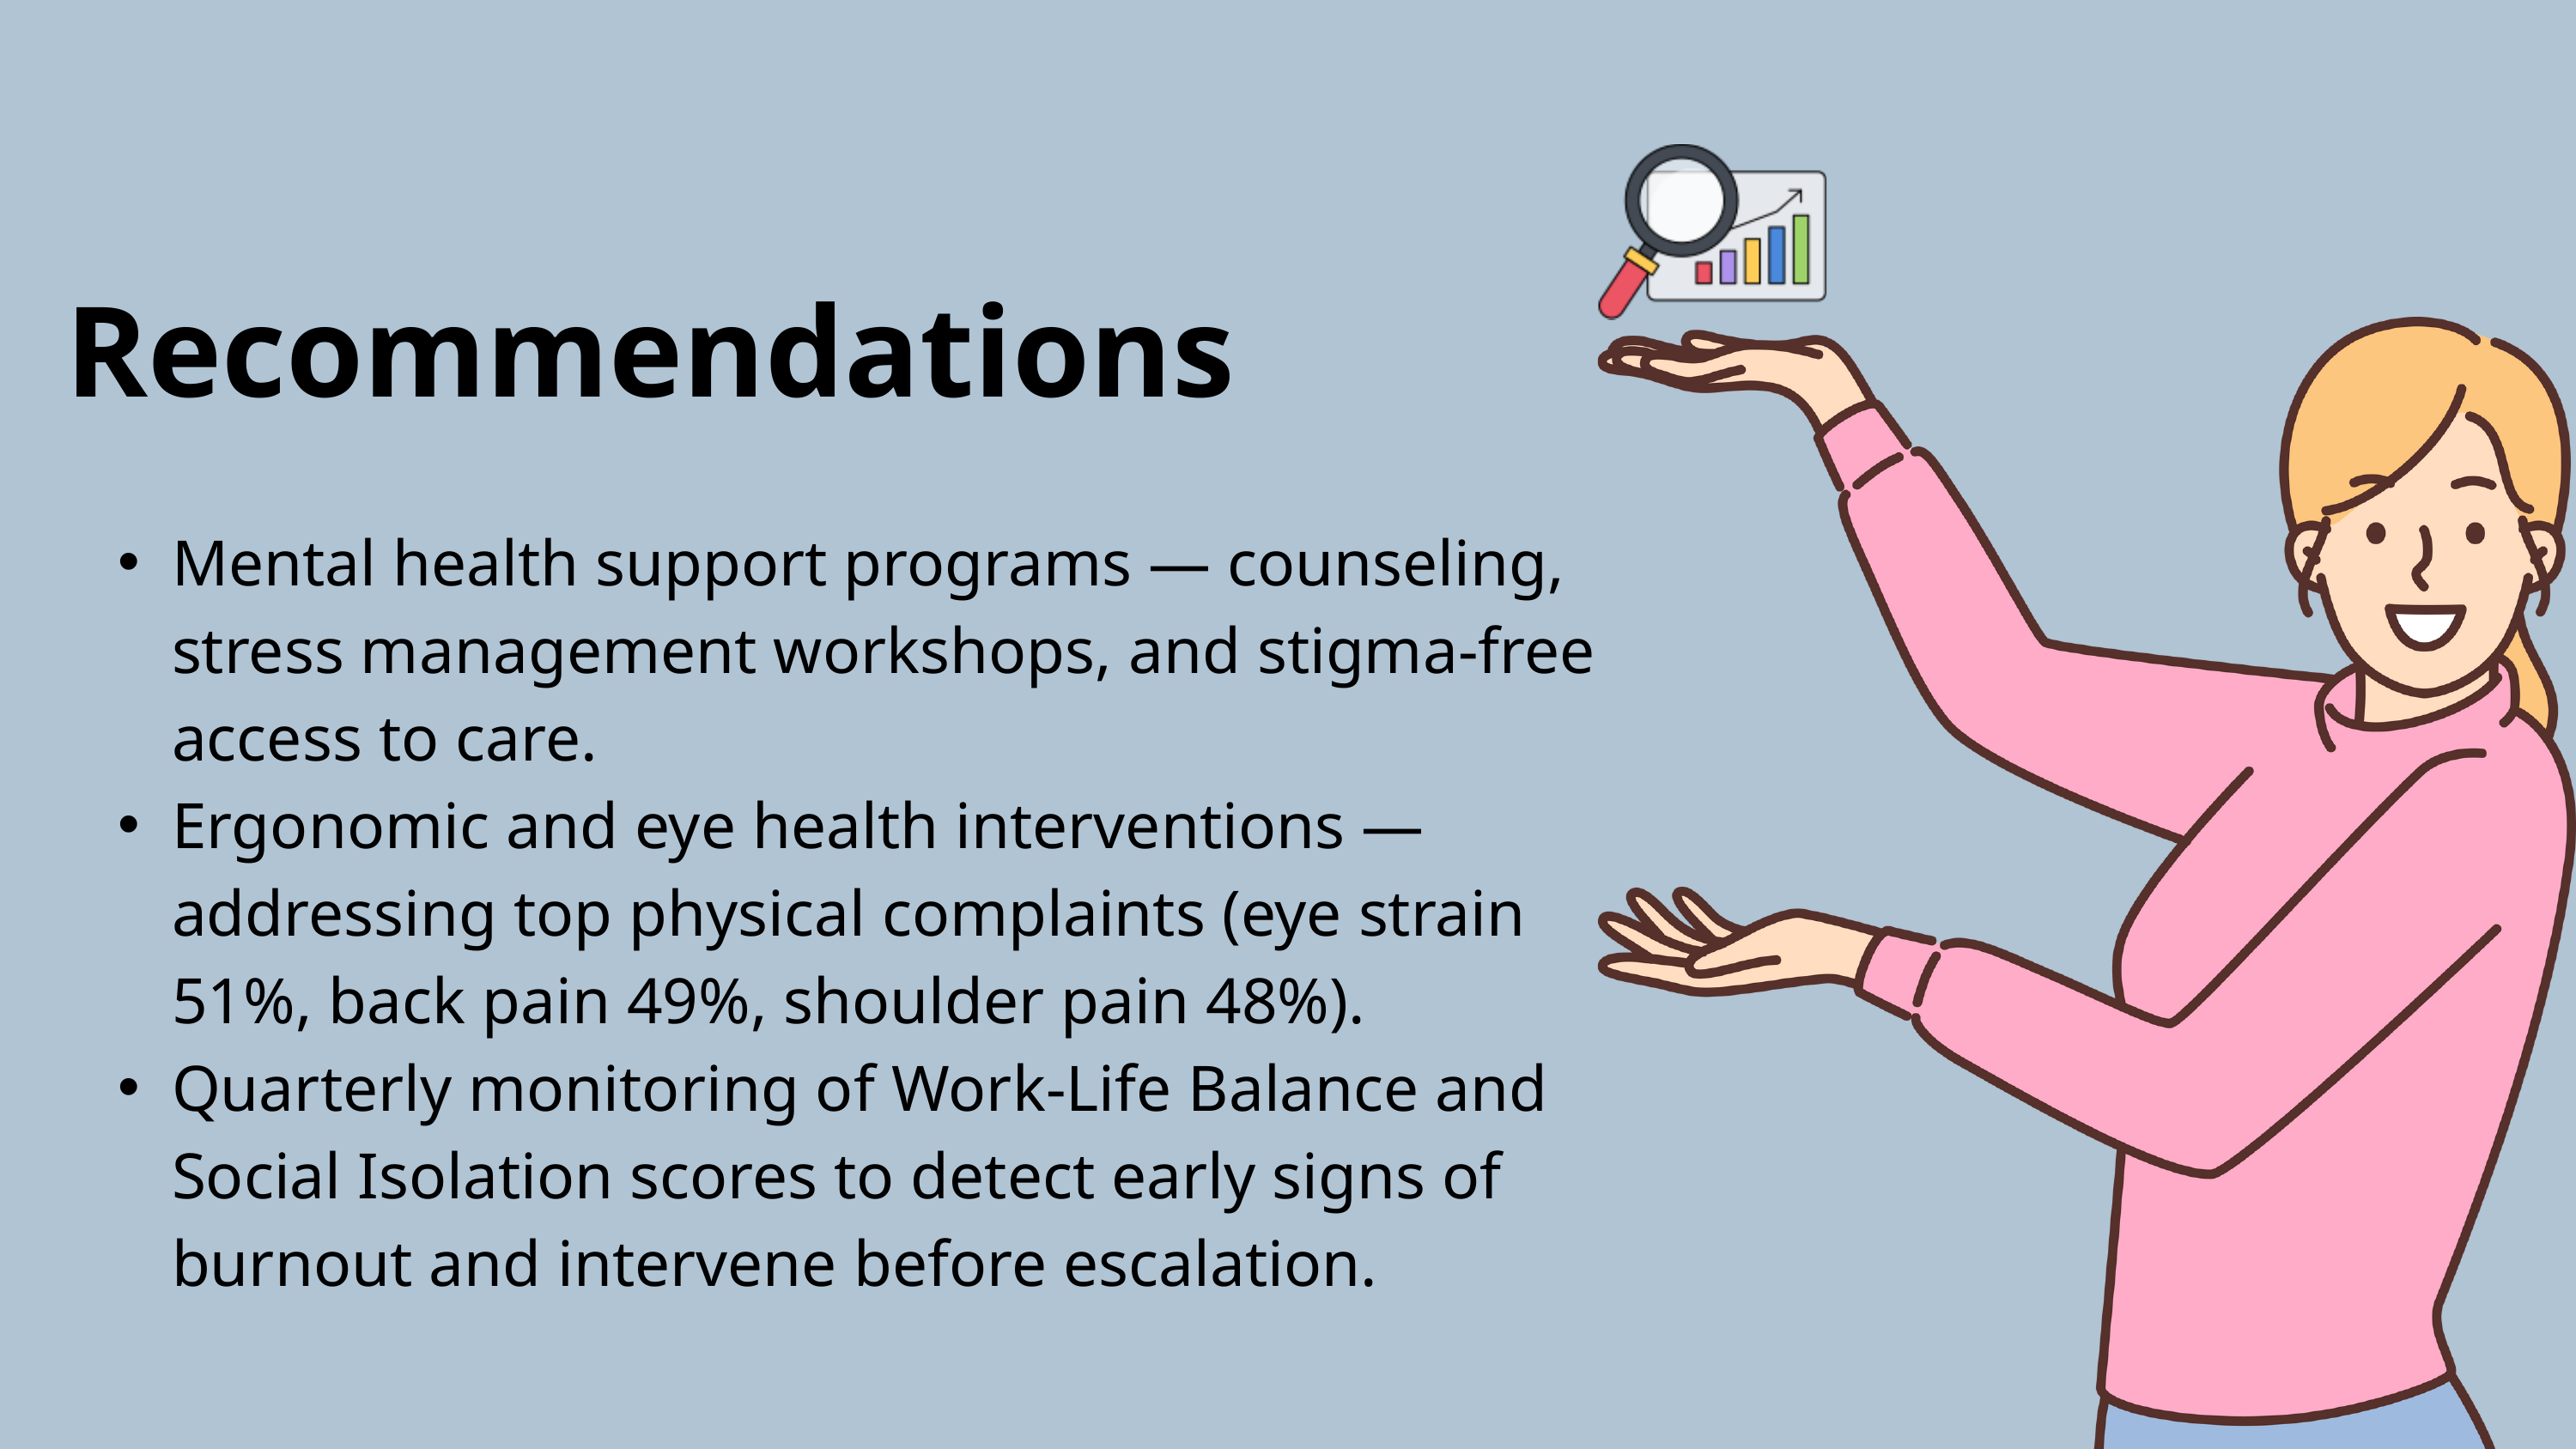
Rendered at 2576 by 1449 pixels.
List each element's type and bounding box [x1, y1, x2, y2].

text_box [1597, 317, 2576, 1449]
text_box [64, 272, 1632, 1304]
text_box [1597, 144, 1827, 321]
